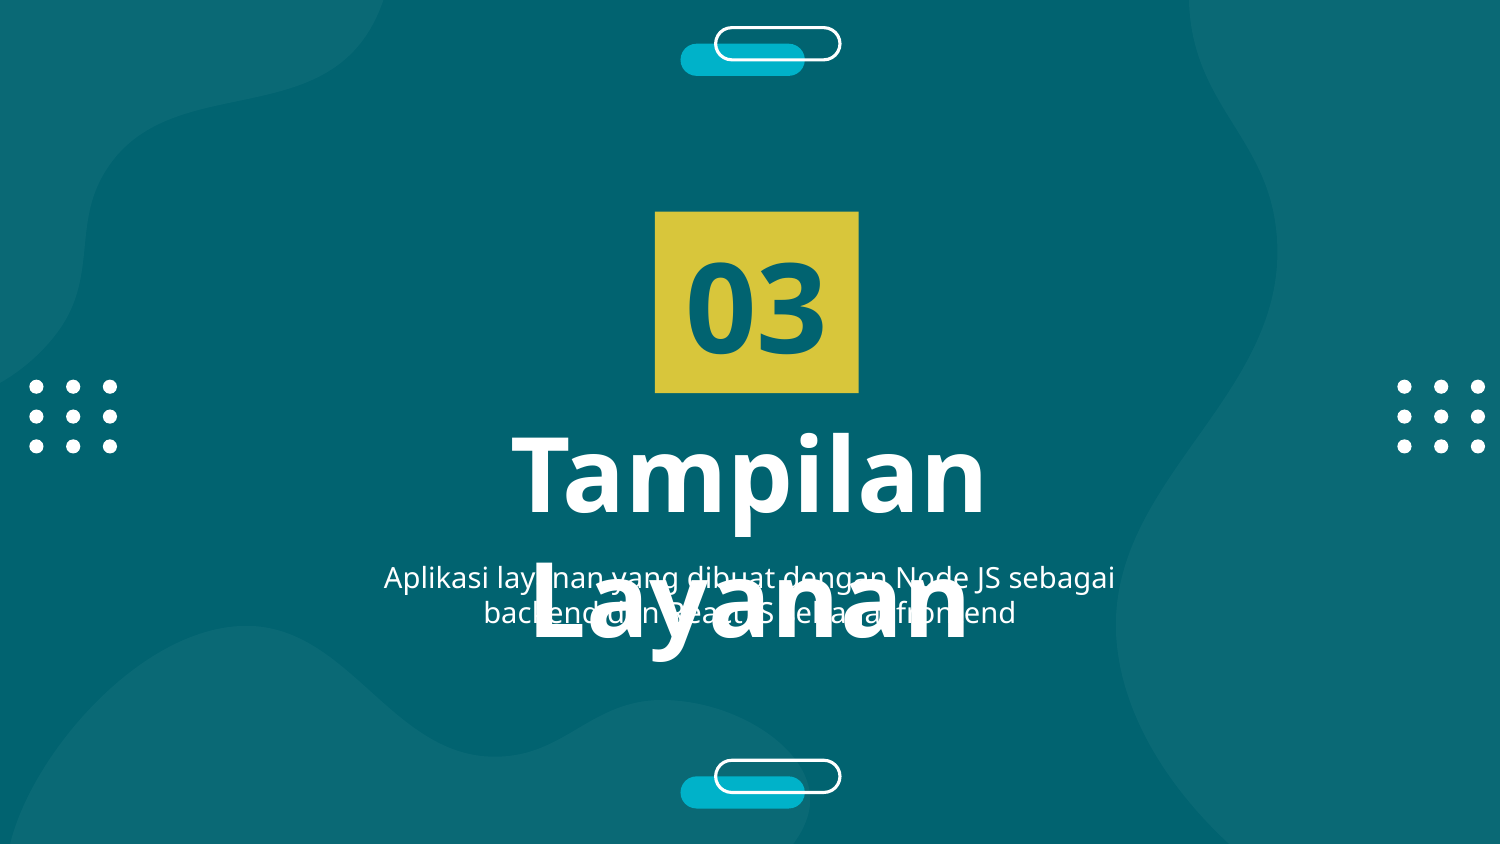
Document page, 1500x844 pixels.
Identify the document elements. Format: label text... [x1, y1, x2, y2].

title 03 [654, 211, 859, 394]
title Tampilan Layanan [334, 393, 1166, 532]
subtitle Aplikasi layanan yang dibuat dengan Node JS sebagai backend dan React JS sebagai frontend [334, 544, 1166, 633]
